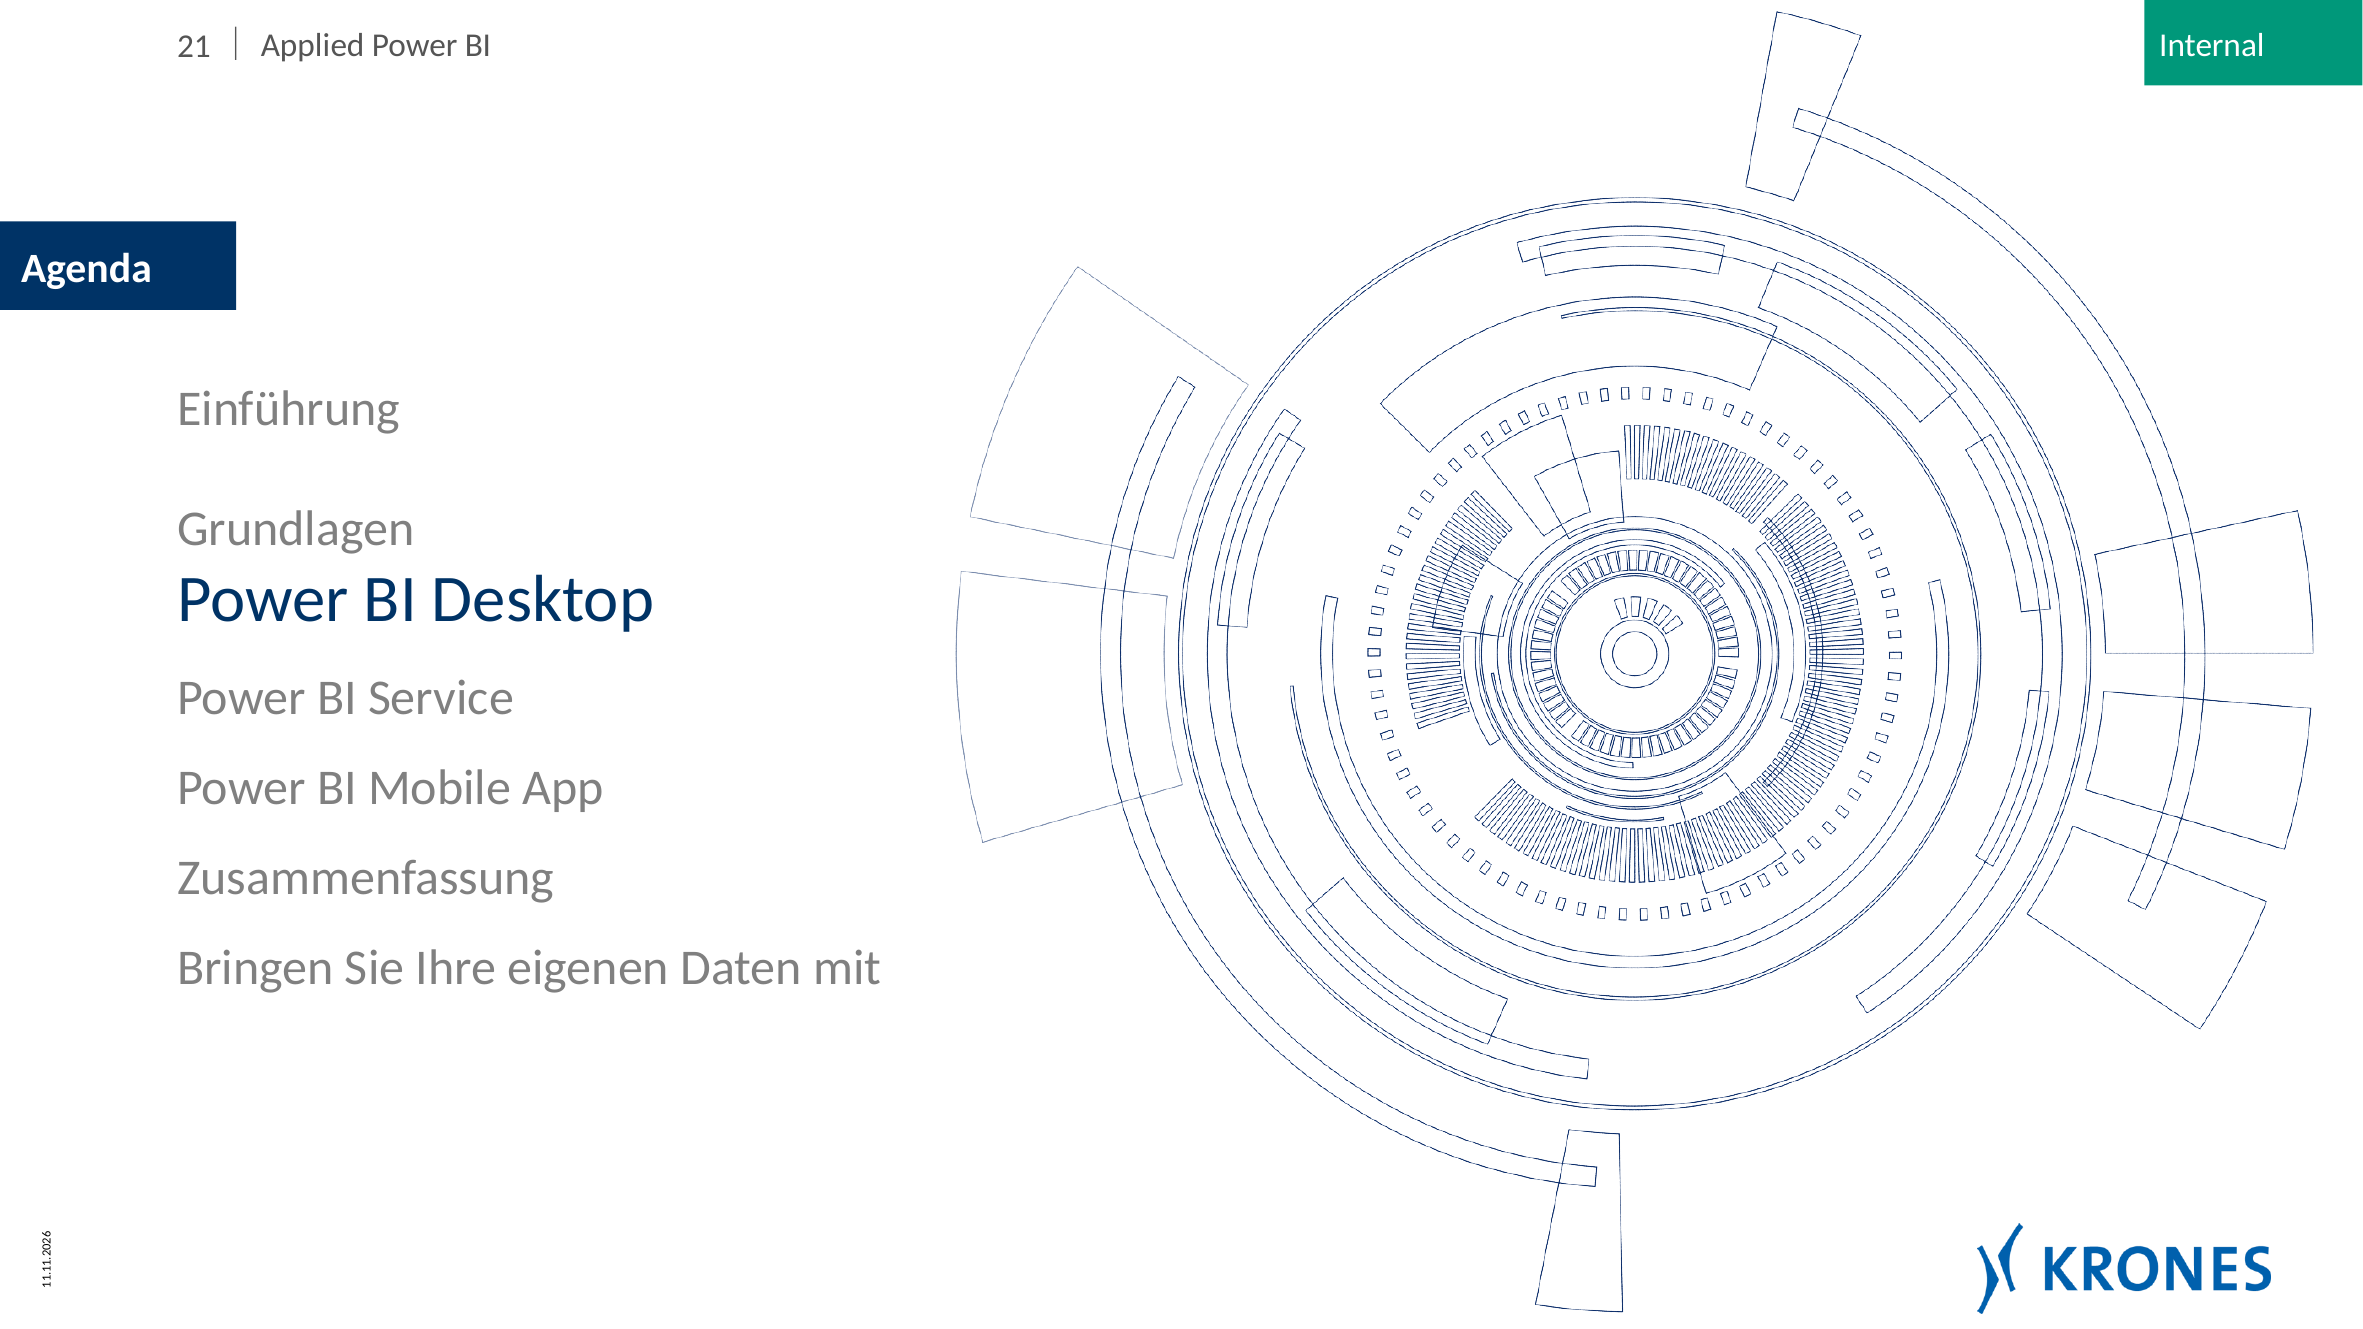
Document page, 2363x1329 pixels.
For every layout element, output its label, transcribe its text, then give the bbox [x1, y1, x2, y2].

list Einführung Grundlagen Power BI Desktop Power BI Service Power BI Mobile App Zusammenfassung Bringen Sie Ihre eigenen Daten mit [177, 375, 1048, 1067]
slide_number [27, 846, 58, 1310]
text_box Agenda [0, 221, 237, 310]
picture [753, 0, 2363, 1329]
